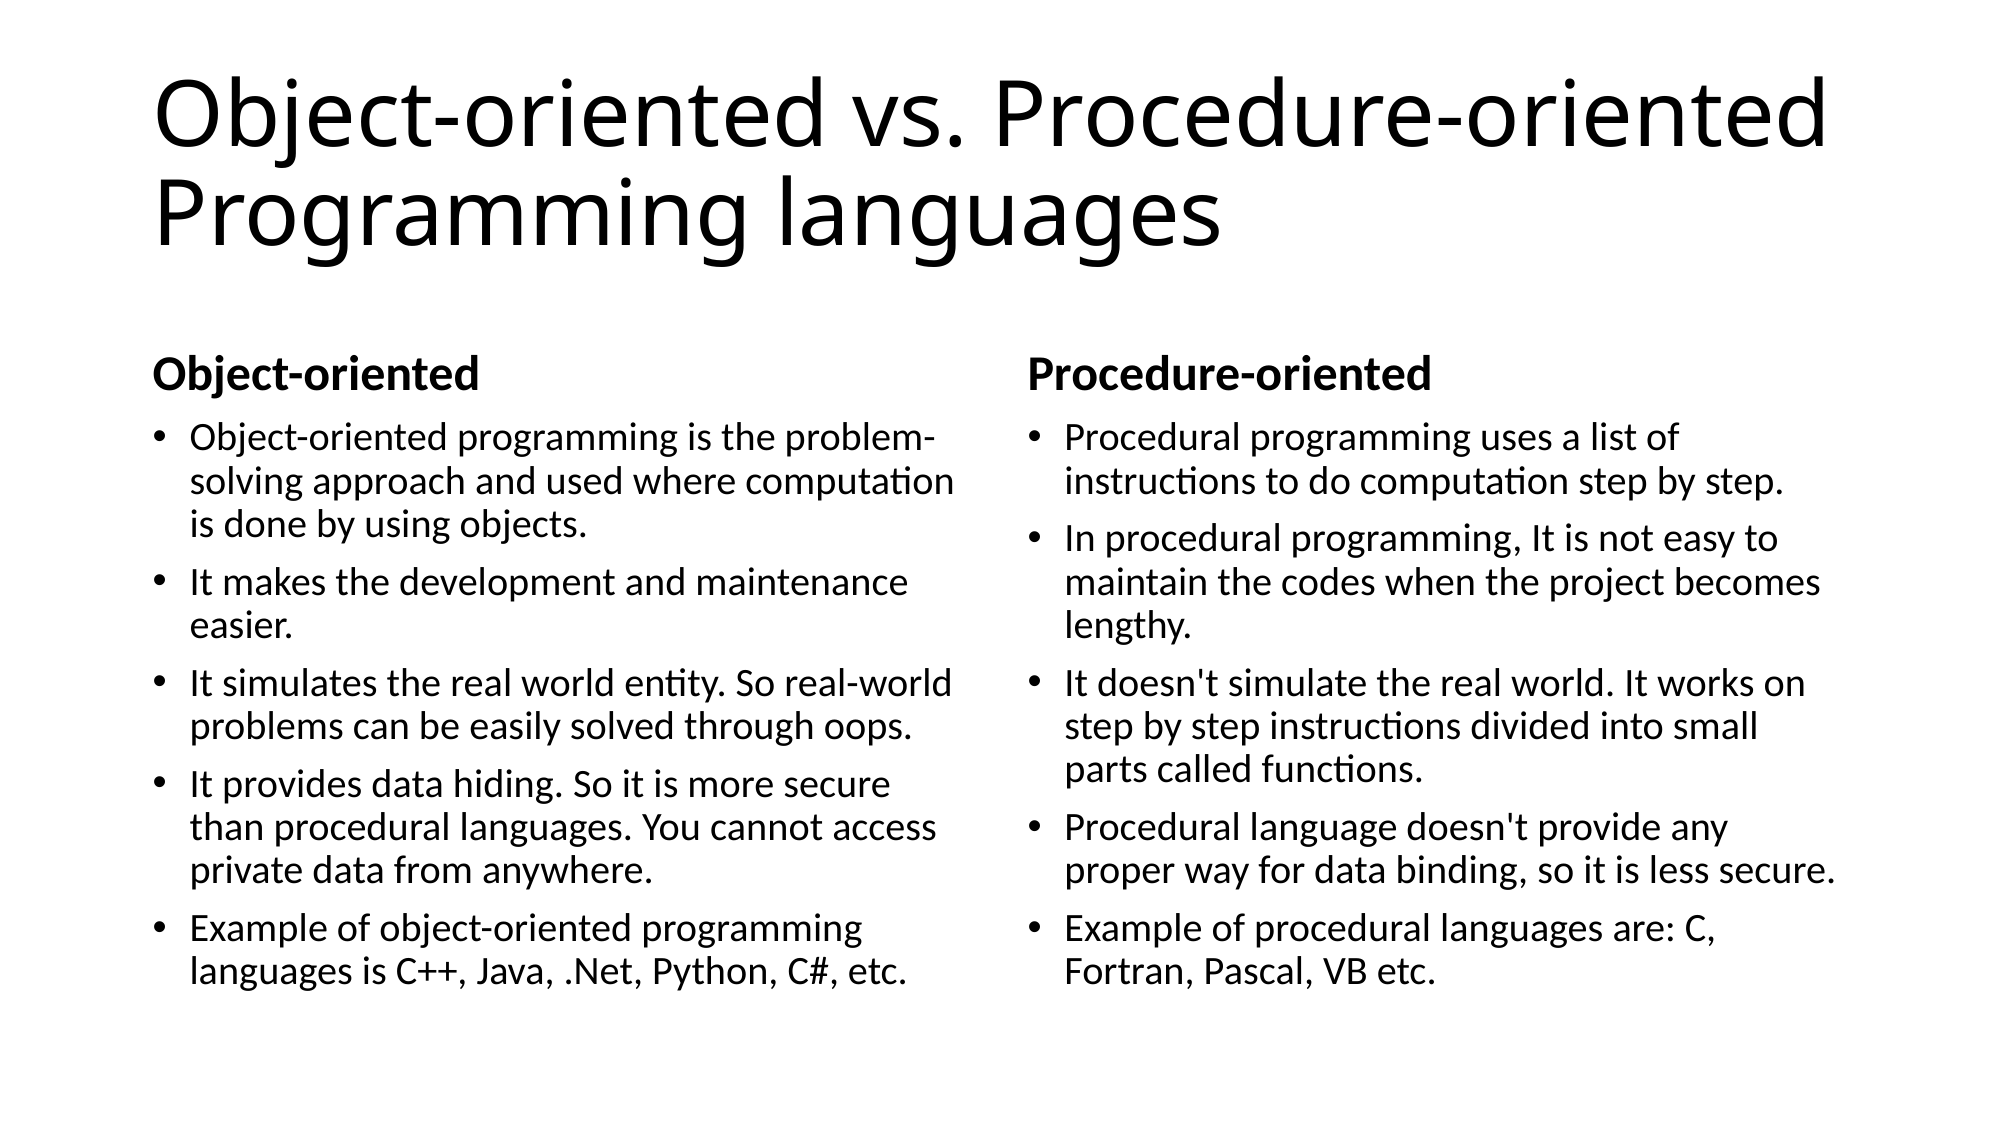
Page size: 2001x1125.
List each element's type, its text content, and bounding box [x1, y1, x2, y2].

list Procedure-oriented [1012, 273, 1863, 408]
list Object-oriented [137, 273, 984, 408]
list Procedural programming uses a list of instructions to do computation step by step. In procedural programming, It is not easy to maintain the codes when the project becomes lengthy. It doesn't simulate the real world. It works on step by step instructions divided into small parts called functions. Procedural language doesn't provide any proper way for data binding, so it is less secure. Example of procedural languages are: C, Fortran, Pascal, VB etc. [1012, 408, 1863, 1014]
title Object-oriented vs. Procedure-oriented Programming languages [137, 57, 1863, 276]
list Object-oriented programming is the problem-solving approach and used where computation is done by using objects. It makes the development and maintenance easier. It simulates the real world entity. So real-world problems can be easily solved through oops. It provides data hiding. So it is more secure than procedural languages. You cannot access private data from anywhere. Example of object-oriented programming languages is C++, Java, .Net, Python, C#, etc. [137, 408, 984, 1014]
